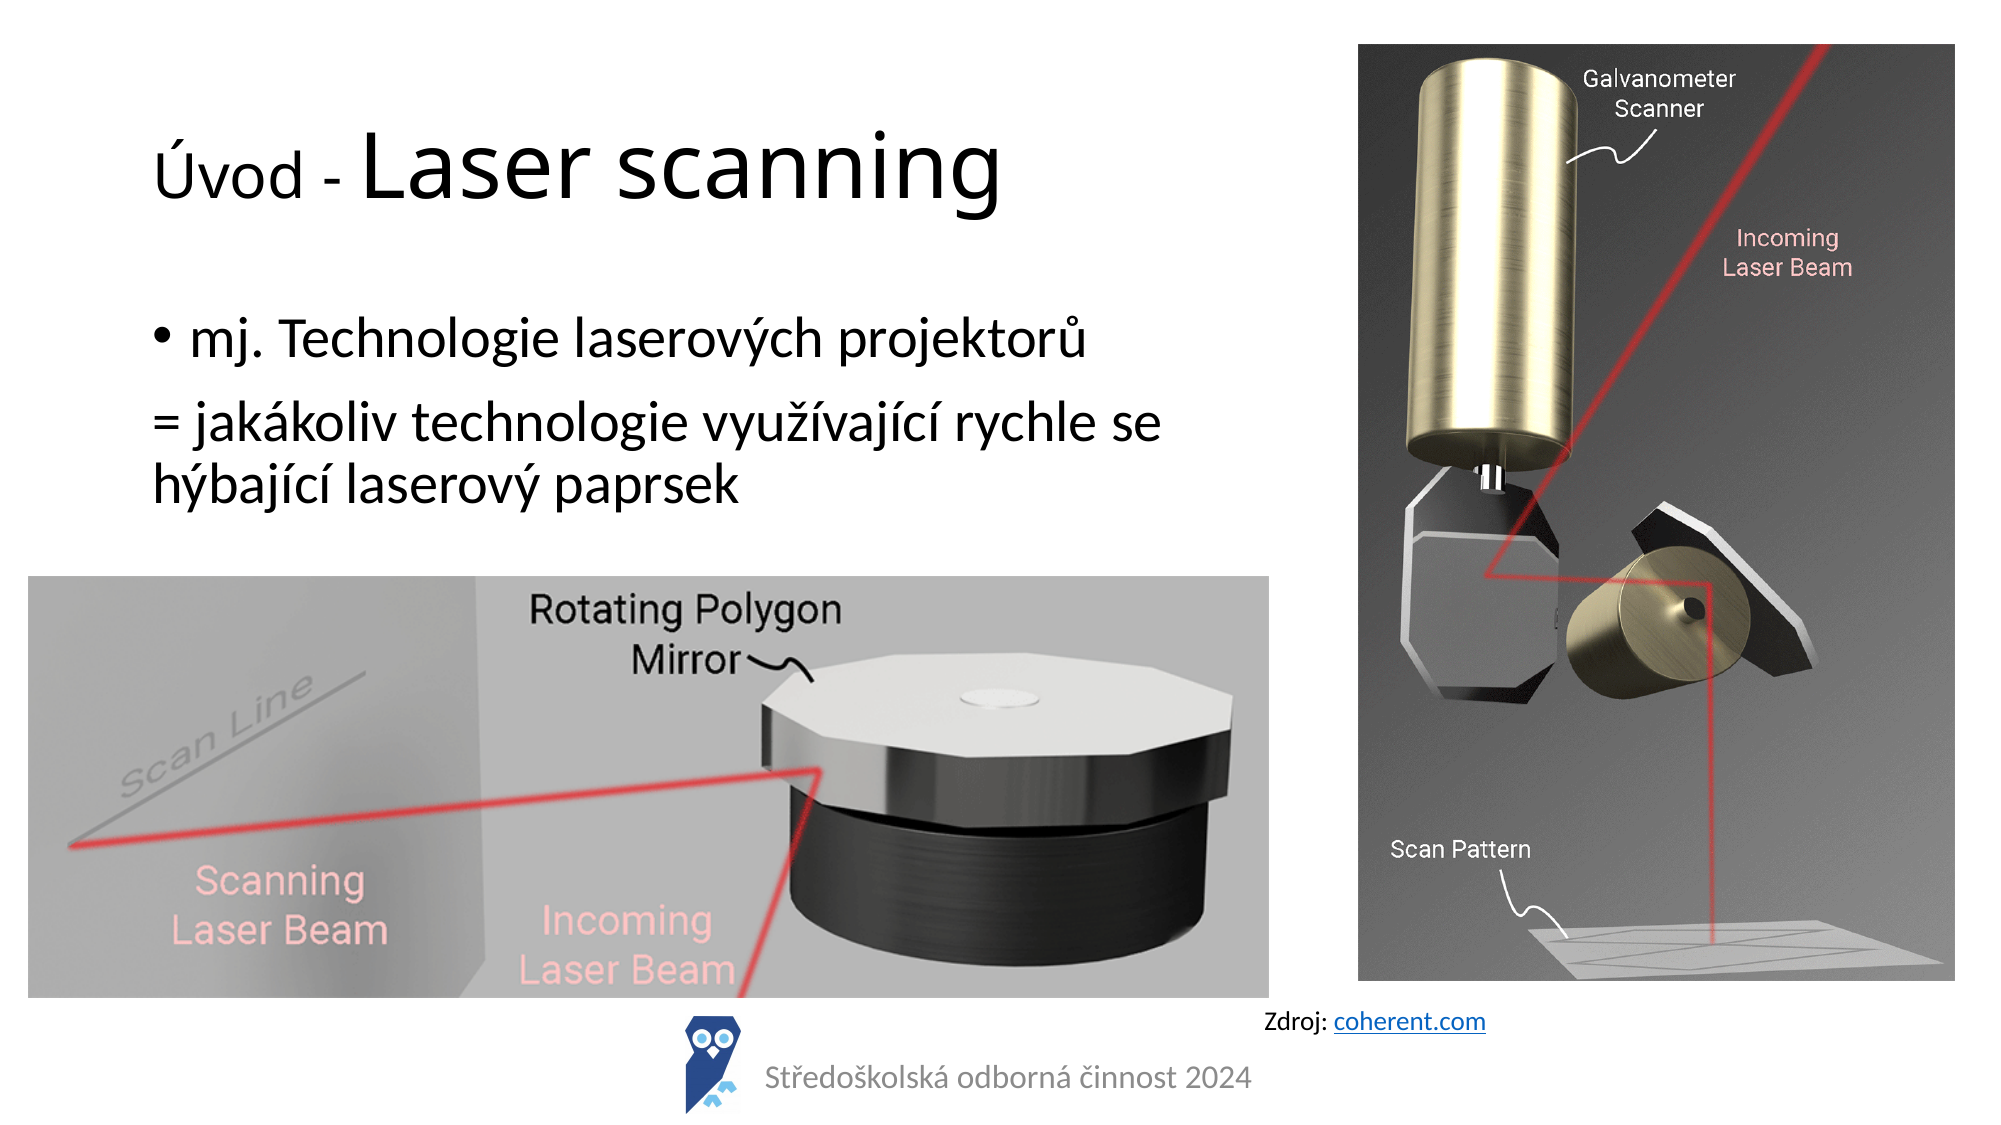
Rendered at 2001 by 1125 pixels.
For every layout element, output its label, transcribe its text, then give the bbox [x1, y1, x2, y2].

footer Středoškolská odborná činnost 2024 [748, 1044, 1269, 1105]
list mj. Technologie laserových projektorů = jakákoliv technologie využívající rychle se hýbající laserový paprsek [137, 299, 1327, 547]
title Úvod - Laser scanning [137, 59, 1358, 278]
picture [1358, 44, 1955, 981]
picture [685, 1016, 741, 1114]
picture [28, 576, 1269, 998]
text_box Zdroj: coherent.com [1249, 996, 1902, 1044]
